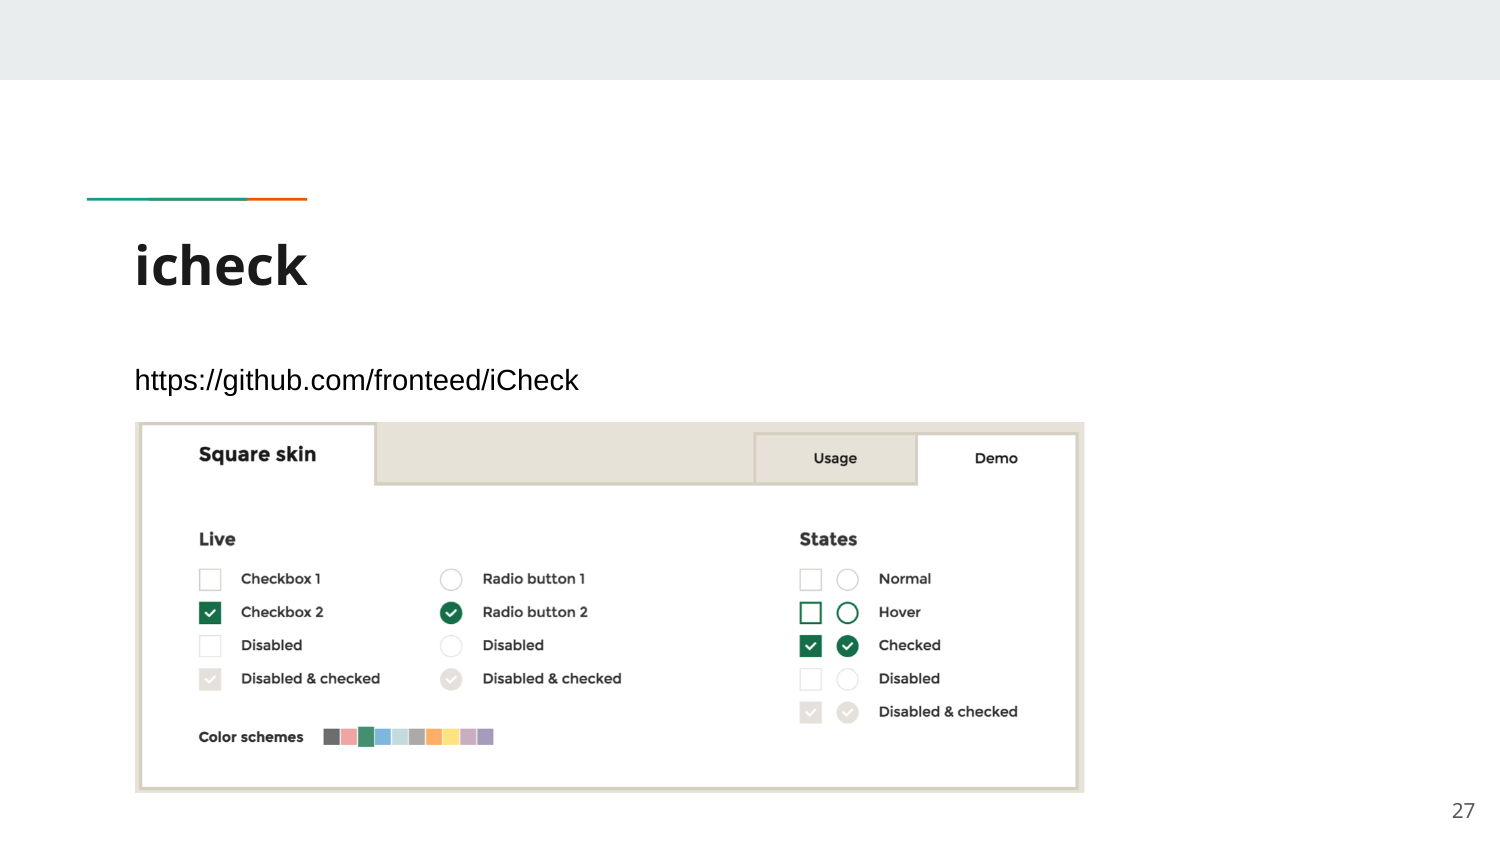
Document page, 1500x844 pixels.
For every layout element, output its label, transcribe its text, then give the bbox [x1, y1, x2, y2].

title icheck [119, 216, 1381, 305]
slide_number ‹#› [1400, 779, 1491, 844]
picture [134, 421, 1085, 794]
list https://github.com/fronteed/iCheck [119, 341, 1381, 712]
